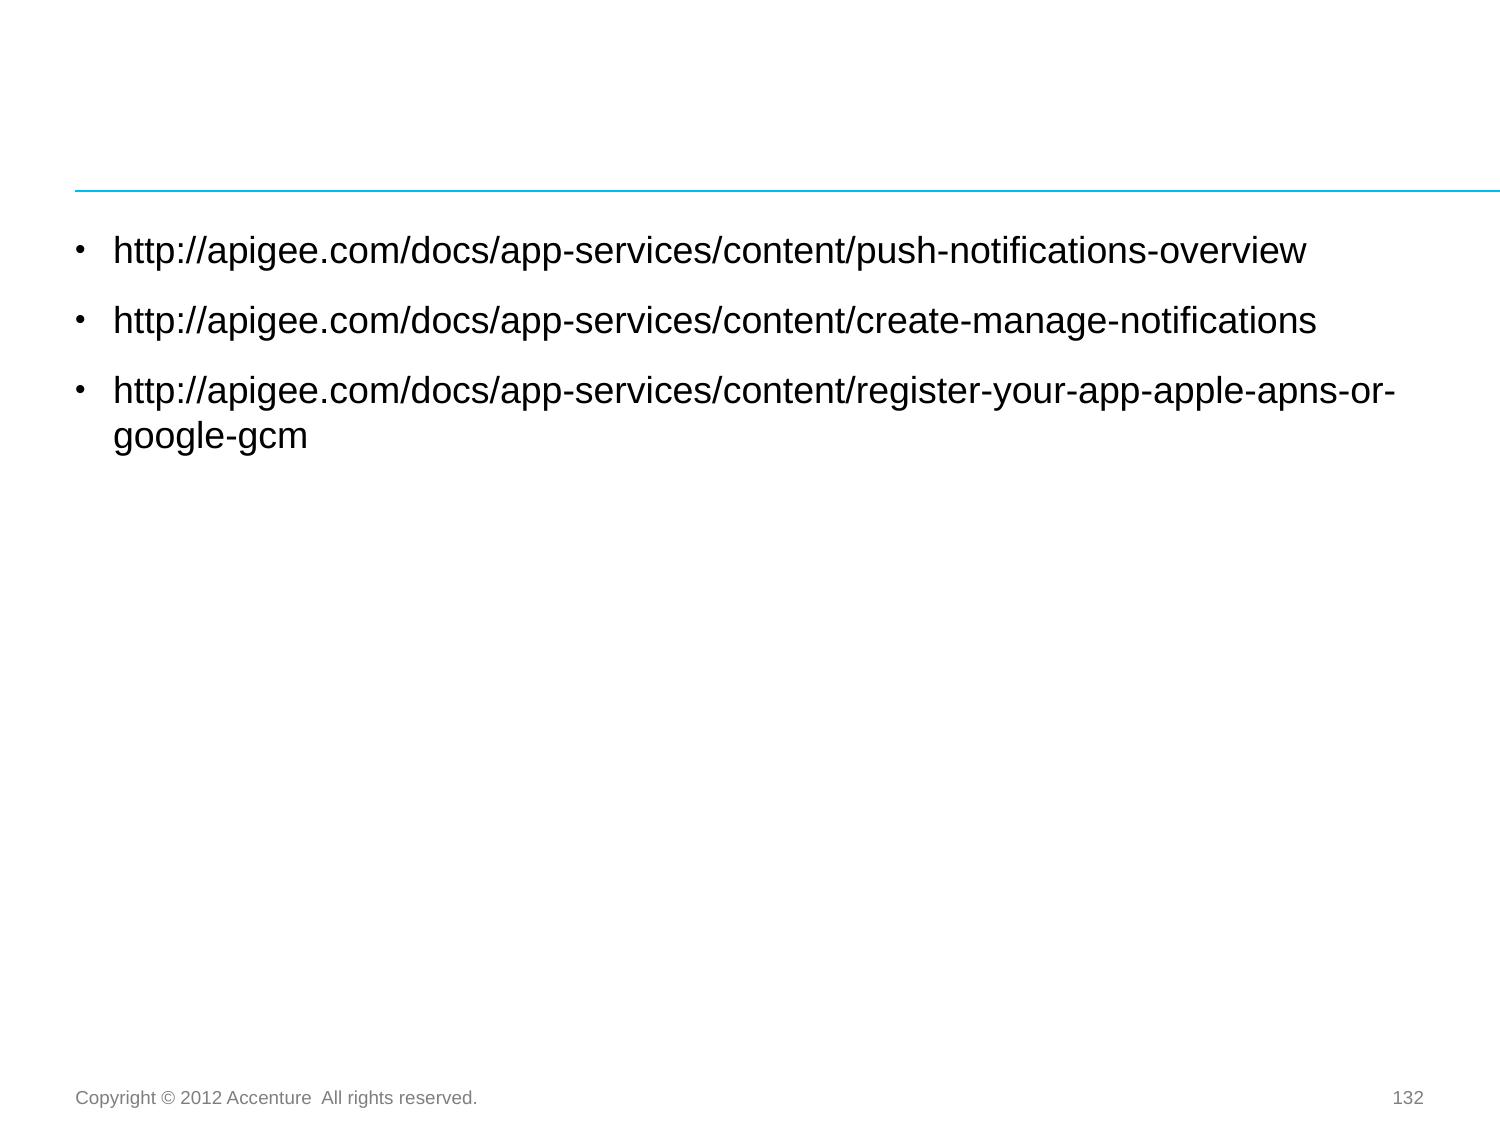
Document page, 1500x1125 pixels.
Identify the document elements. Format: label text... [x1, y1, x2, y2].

list http://apigee.com/docs/app-services/content/push-notifications-overview http://apigee.com/docs/app-services/content/create-manage-notifications http://apigee.com/docs/app-services/content/register-your-app-apple-apns-or-google-gcm [75, 226, 1425, 1018]
